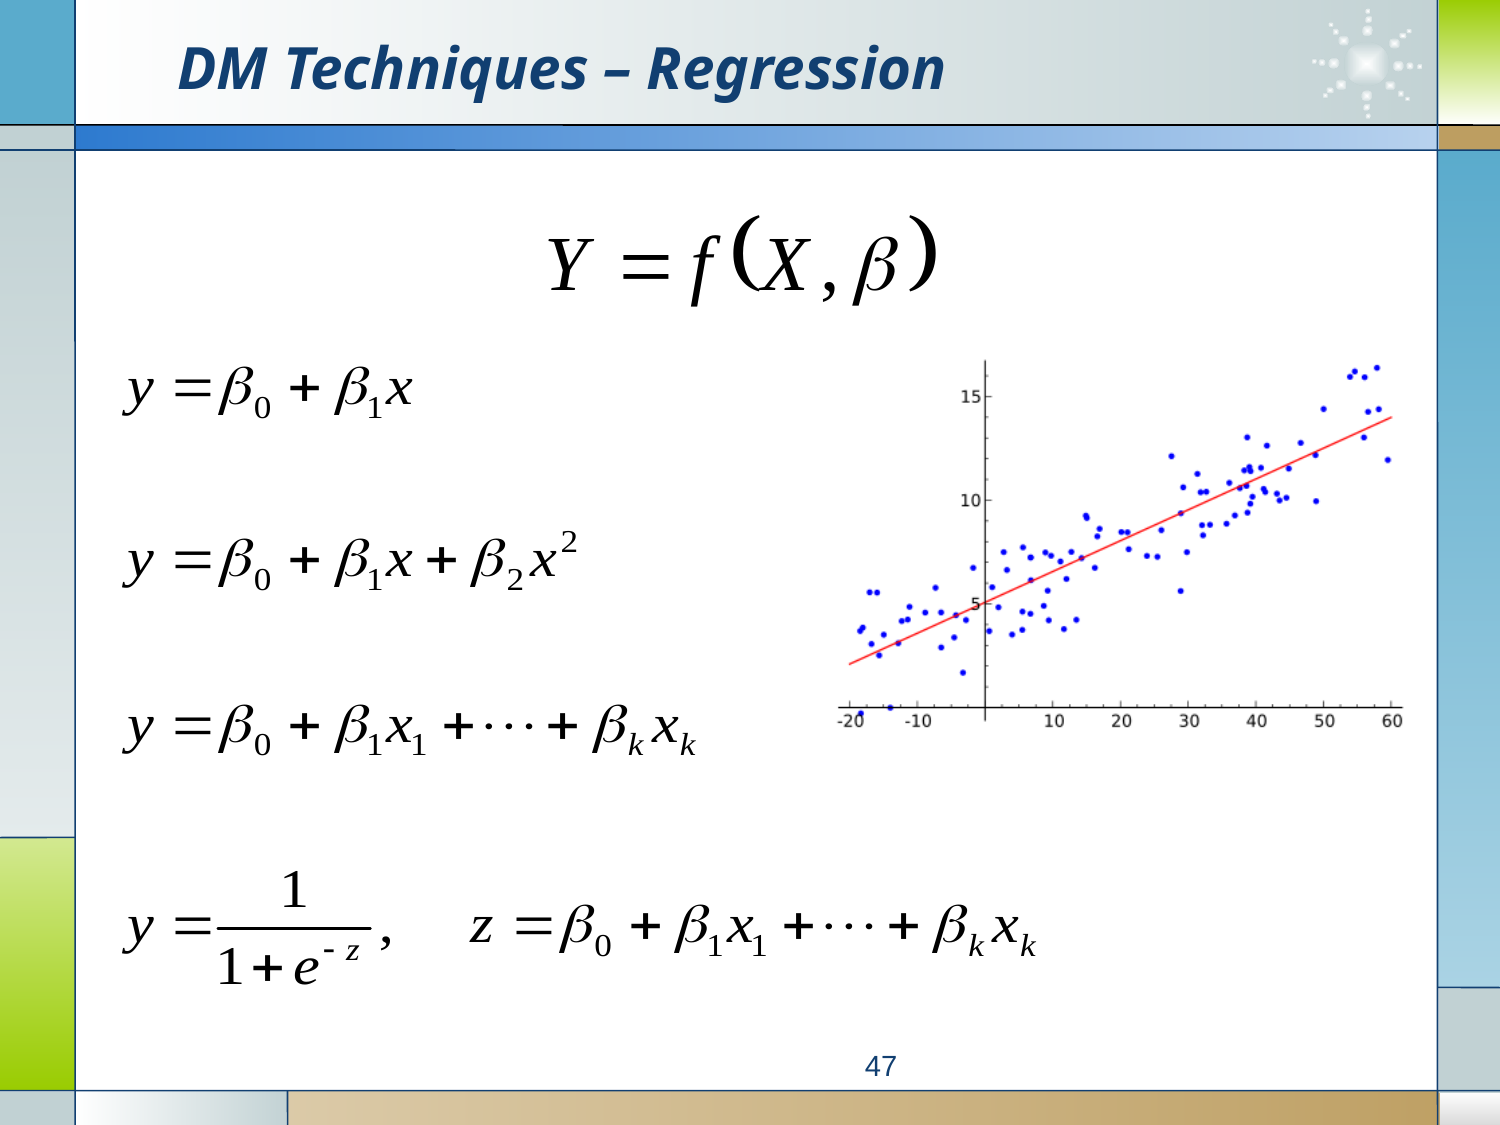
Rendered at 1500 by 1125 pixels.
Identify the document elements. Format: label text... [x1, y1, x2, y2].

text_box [112, 349, 1048, 998]
slide_number 47 [562, 1039, 913, 1081]
title DM Techniques – Regression [162, 19, 1263, 113]
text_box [537, 212, 941, 324]
picture [824, 349, 1413, 738]
